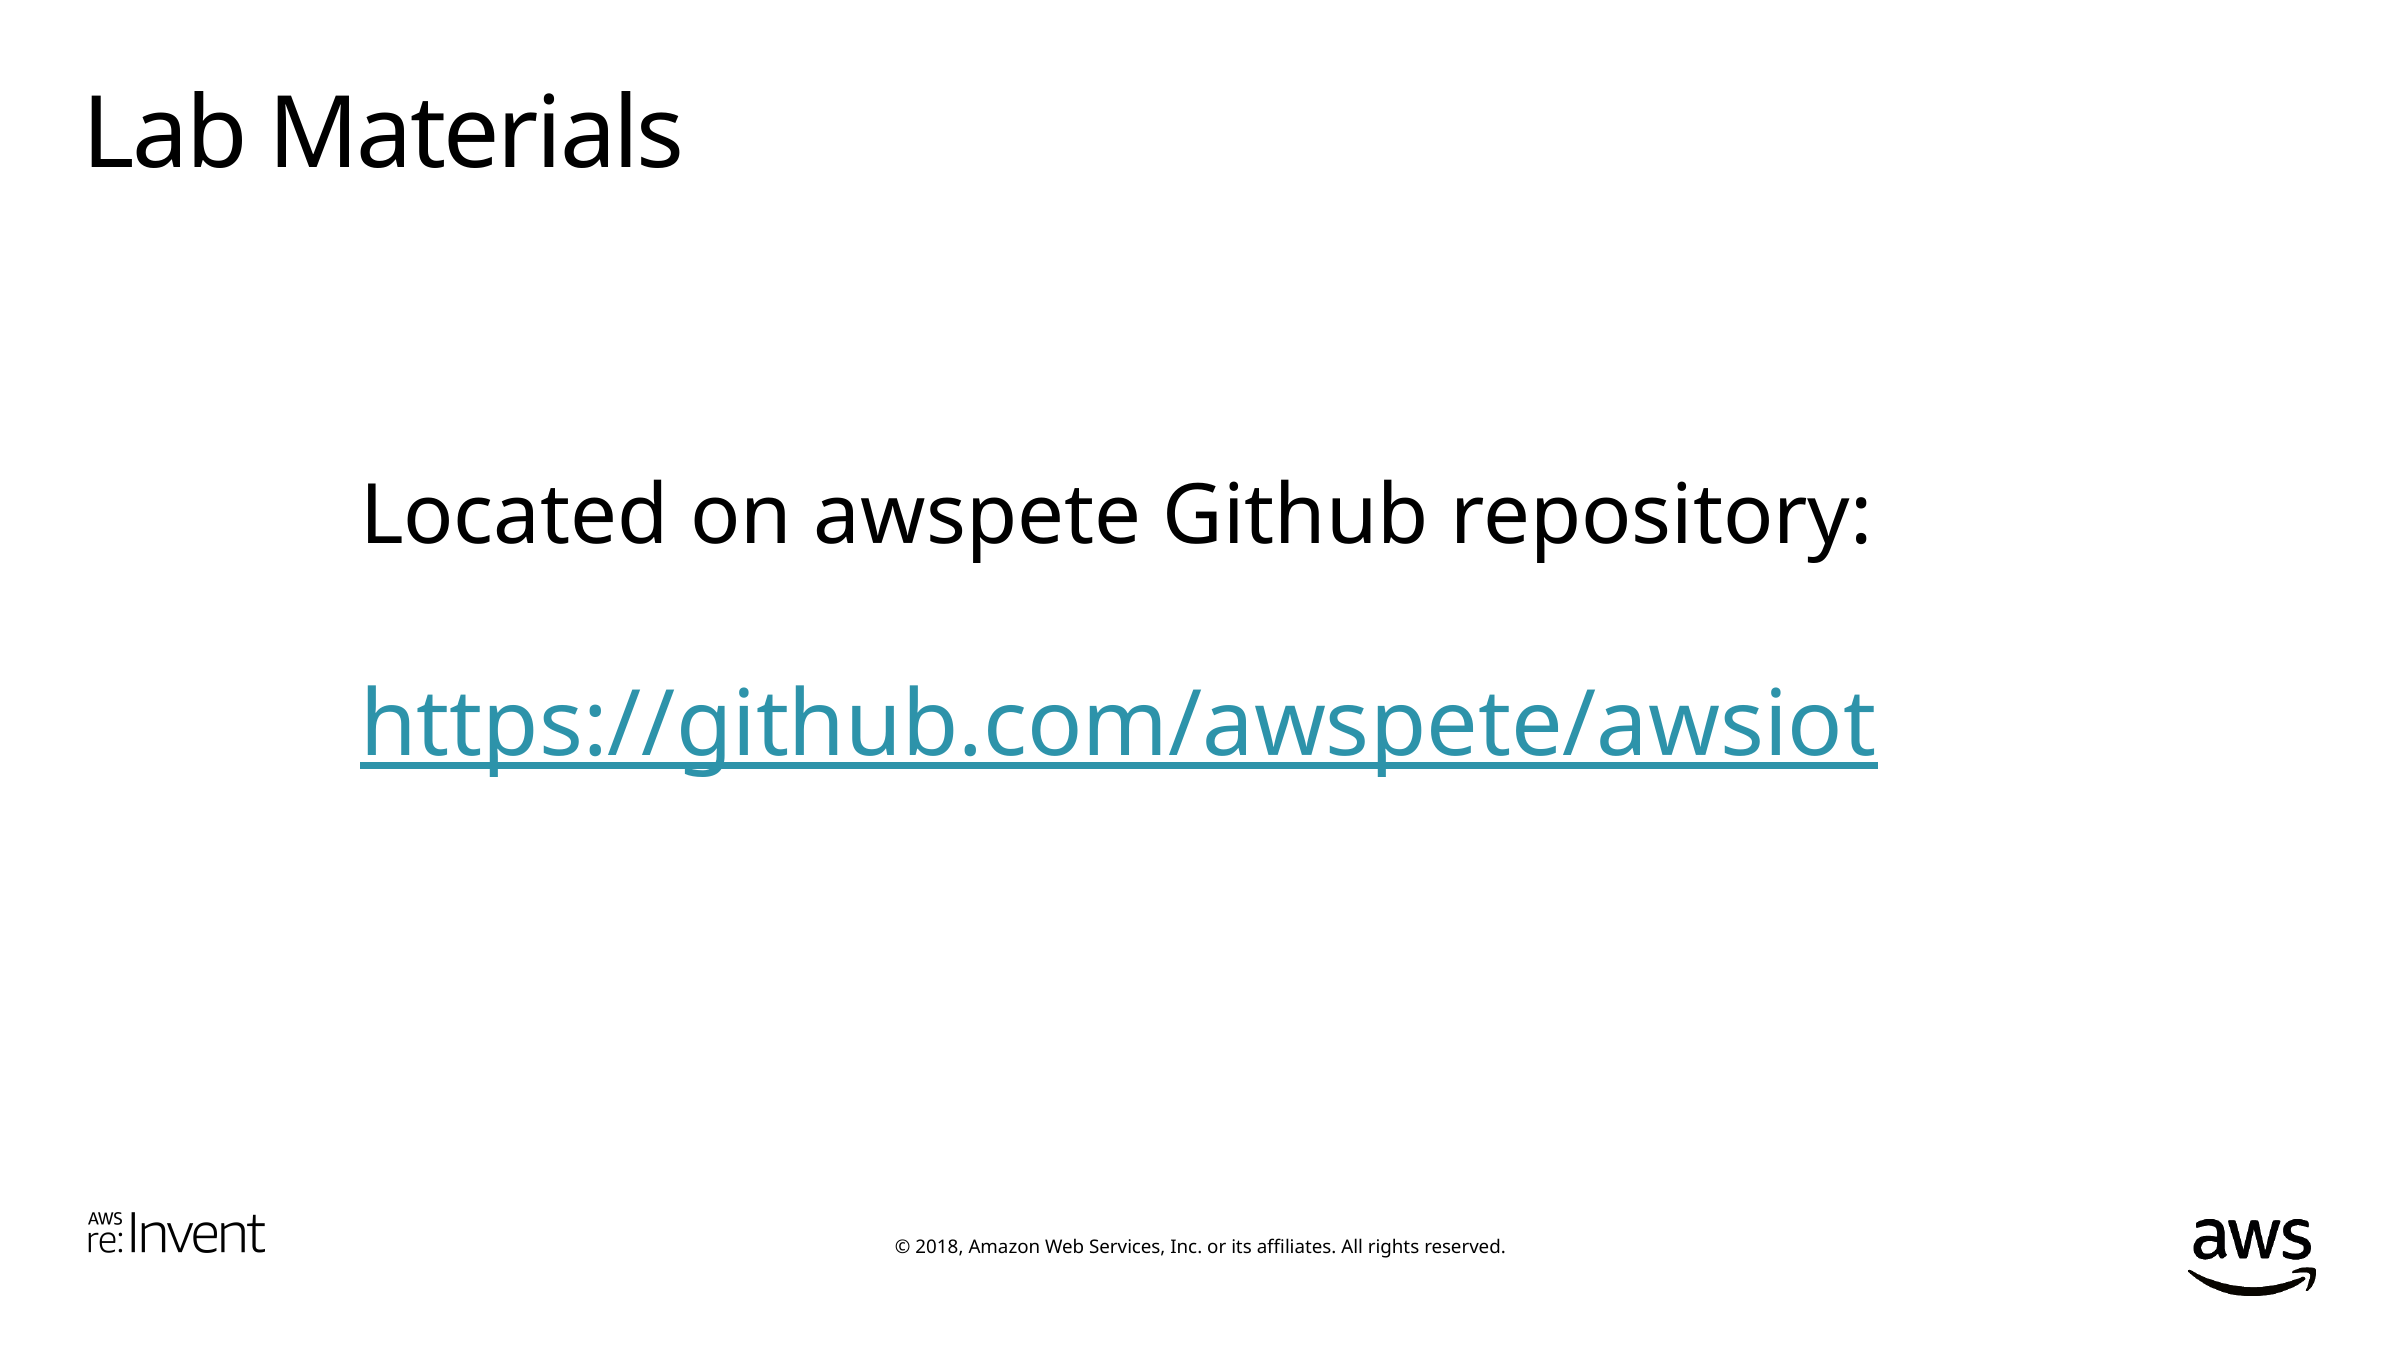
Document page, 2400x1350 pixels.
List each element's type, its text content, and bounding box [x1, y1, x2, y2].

picture [2188, 1219, 2316, 1296]
list Located on awspete Github repository: https://github.com/awspete/awsiot [330, 447, 2198, 954]
title Lab Materials [52, 56, 2348, 235]
picture [88, 1212, 265, 1253]
